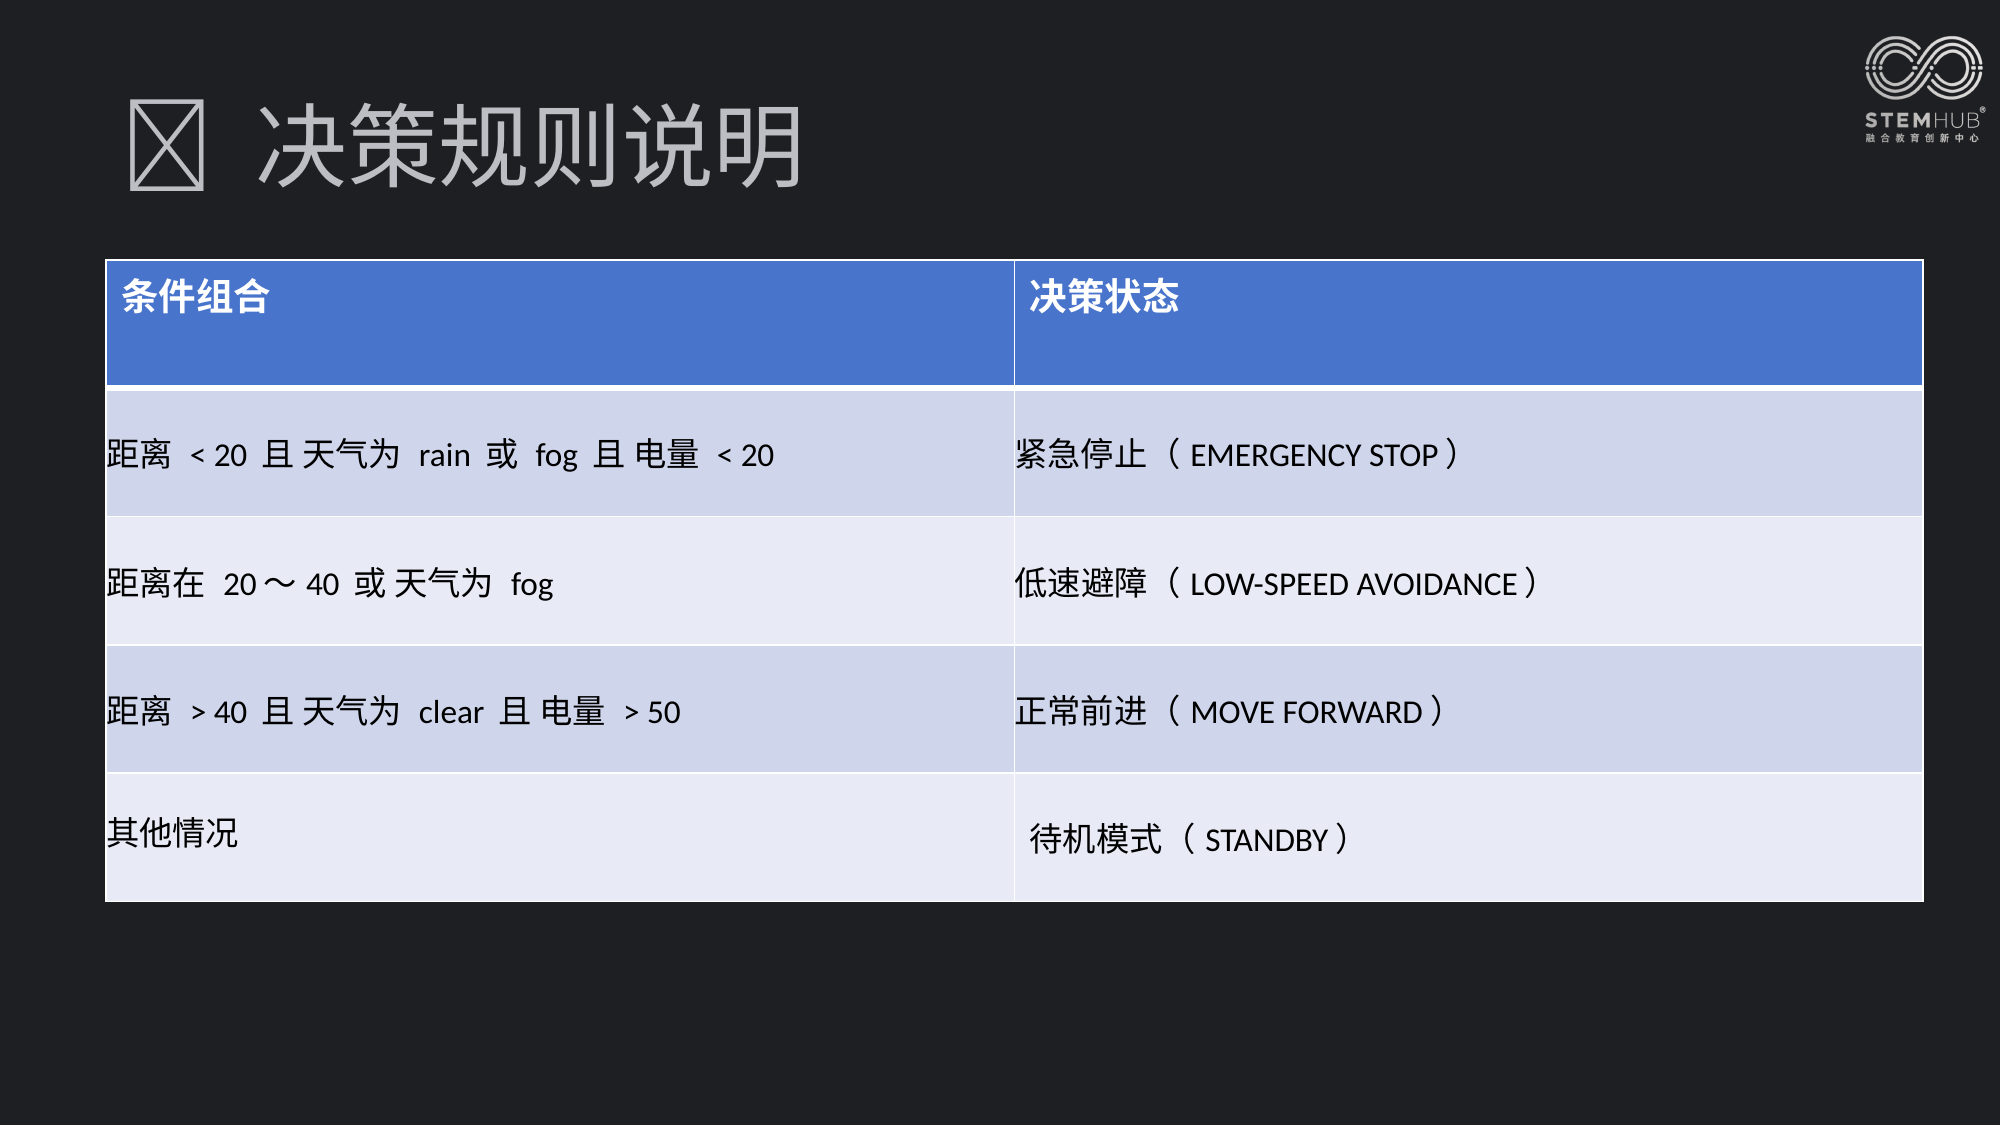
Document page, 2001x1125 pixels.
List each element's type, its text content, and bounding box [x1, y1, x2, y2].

table_cell 距离 > 40 且 天气为 clear 且 电量 > 50 [107, 646, 1014, 772]
picture [1849, 0, 2000, 180]
table_header 条件组合 [107, 261, 1014, 385]
title 🧠 决策规则说明 [106, 42, 1832, 259]
table_cell 正常前进（MOVE FORWARD） [1015, 646, 1922, 772]
table_cell 距离 < 20 且 天气为 rain 或 fog 且 电量 < 20 [107, 391, 1014, 516]
table_cell 紧急停止（EMERGENCY STOP） [1015, 391, 1922, 516]
table_cell 距离在 20～40 或 天气为 fog [107, 517, 1014, 644]
table_cell 待机模式（STANDBY） [1015, 774, 1922, 901]
table_cell 低速避障（LOW-SPEED AVOIDANCE） [1015, 517, 1922, 644]
table_header 决策状态 [1015, 261, 1922, 385]
table_cell 其他情况 [107, 774, 1014, 901]
